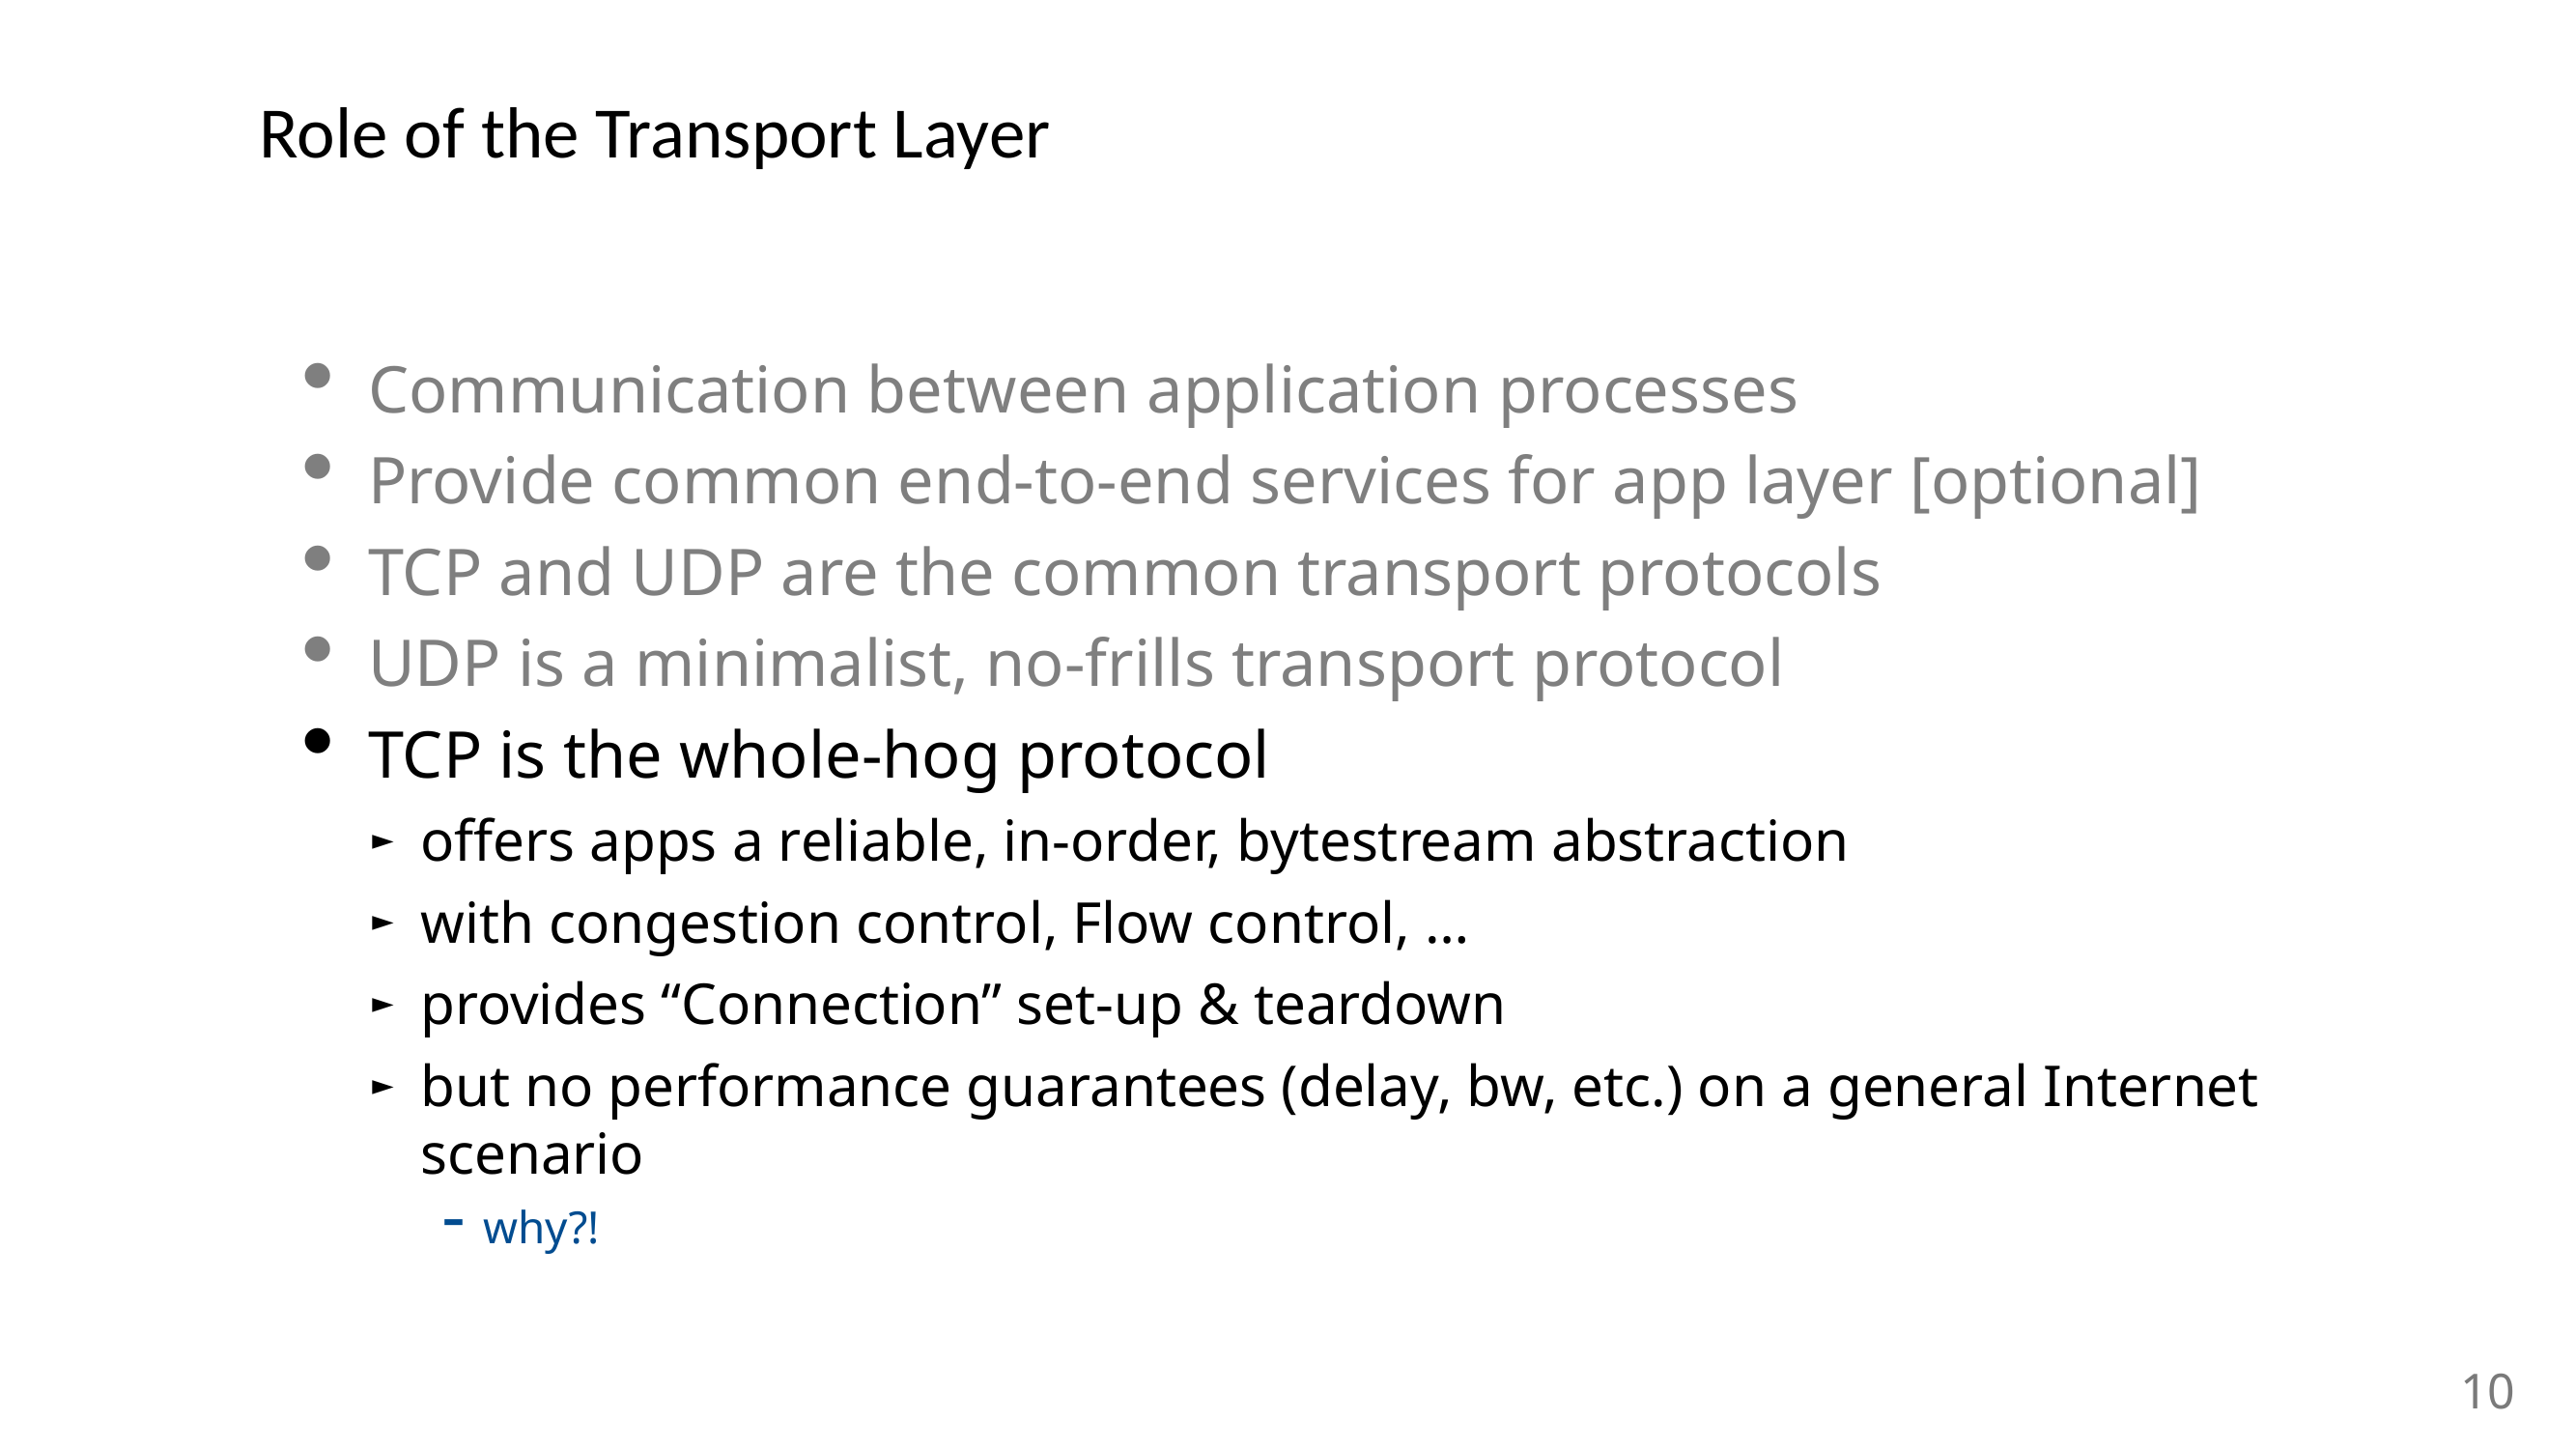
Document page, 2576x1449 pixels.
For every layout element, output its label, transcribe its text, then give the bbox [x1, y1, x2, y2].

title Role of the Transport Layer [250, 0, 2325, 259]
list Communication between application processes Provide common end-to-end services for app layer [optional] TCP and UDP are the common transport protocols UDP is a minimalist, no-frills transport protocol TCP is the whole-hog protocol offers apps a reliable, in-order, bytestream abstraction with congestion control, Flow control, … provides “Connection” set-up & teardown but no performance guarantees (delay, bw, etc.) on a general Internet scenario why?! [250, 347, 2325, 1261]
slide_number 10 [2453, 1359, 2522, 1434]
